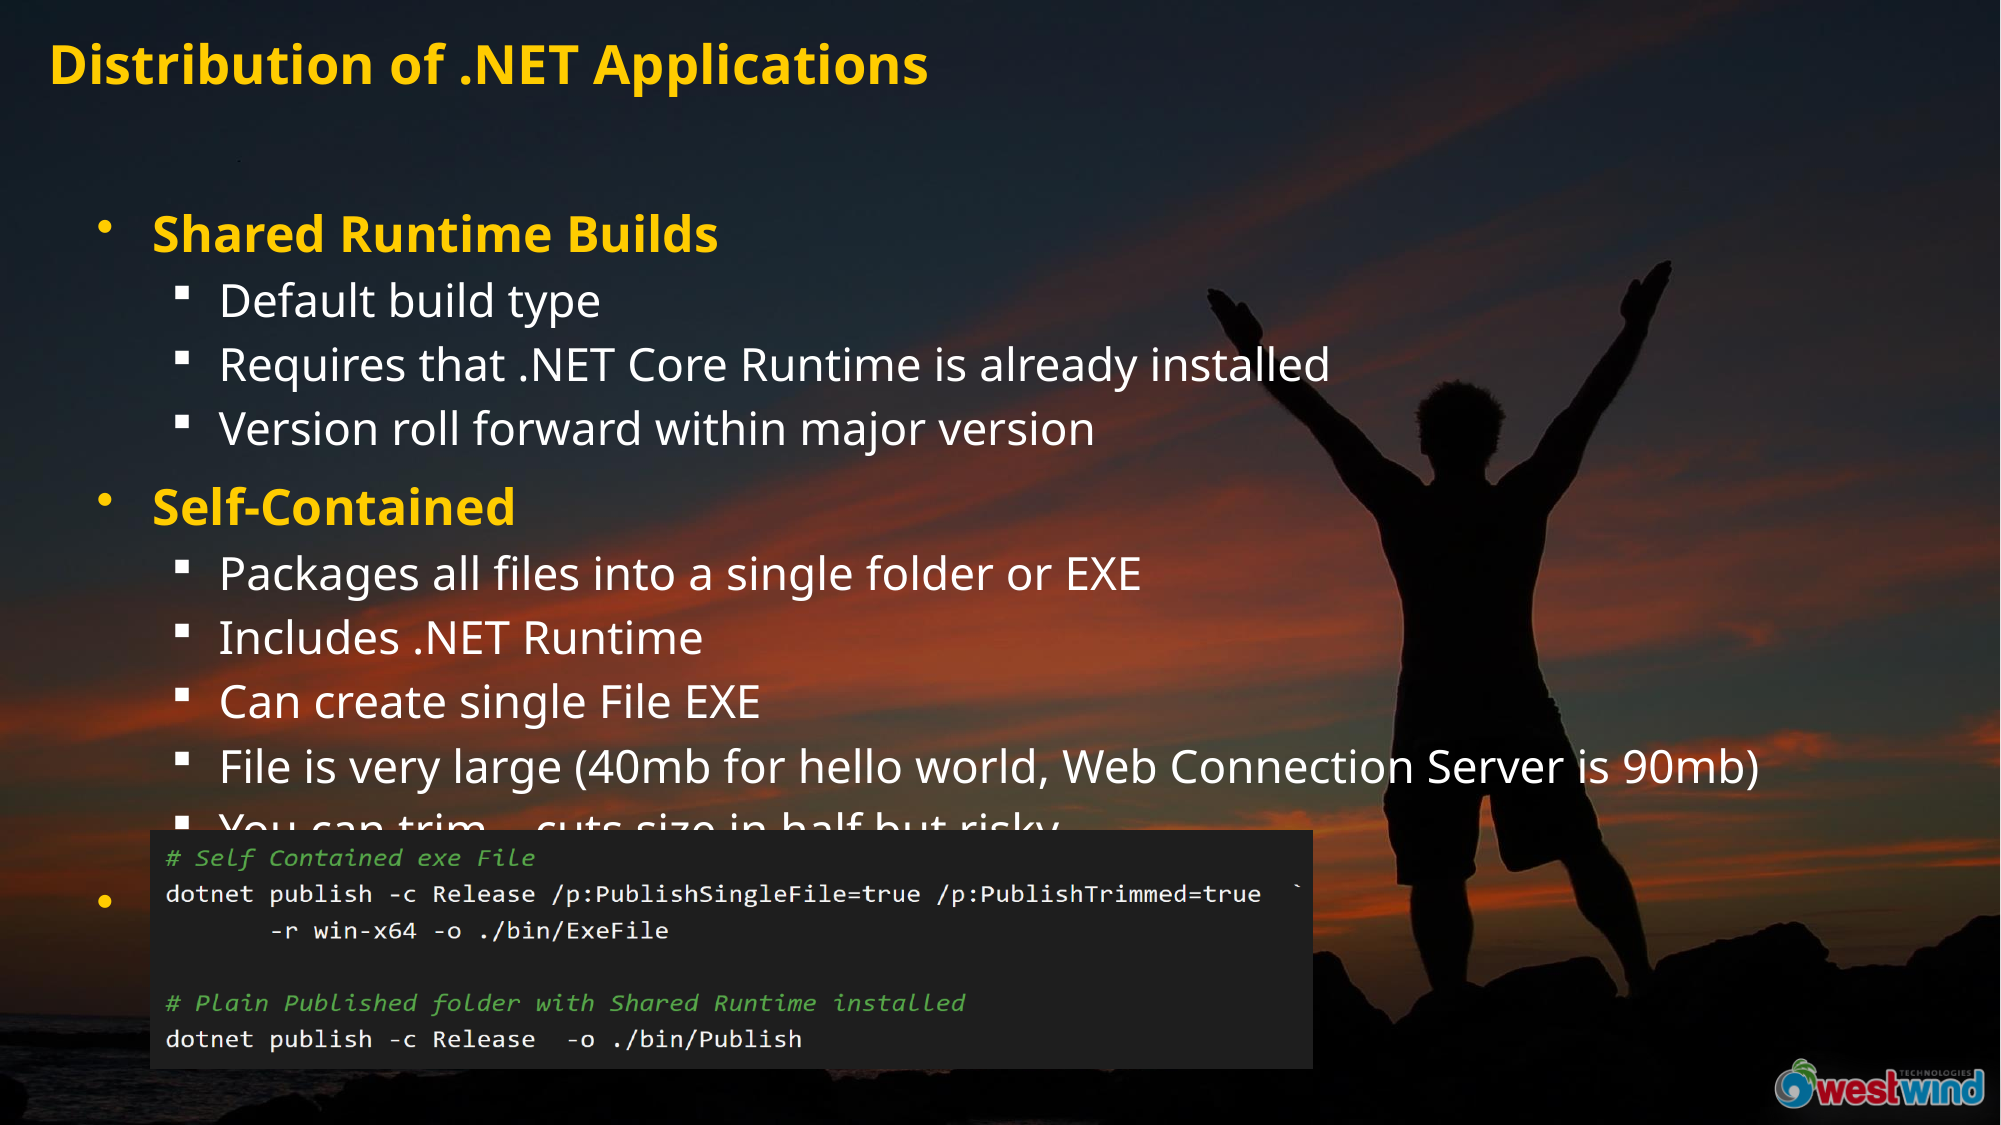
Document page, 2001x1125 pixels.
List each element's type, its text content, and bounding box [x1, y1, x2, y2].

picture [0, 0, 2001, 1125]
list Shared Runtime Builds Default build type Requires that .NET Core Runtime is already installed Version roll forward within major version Self-Contained Packages all files into a single folder or EXE Includes .NET Runtime Can create single File EXE File is very large (40mb for hello world, Web Connection Server is 90mb) You can trim – cuts size in half but risky Publish to build Final output [66, 187, 1950, 1025]
title Distribution of .NET Applications [33, 24, 1734, 100]
